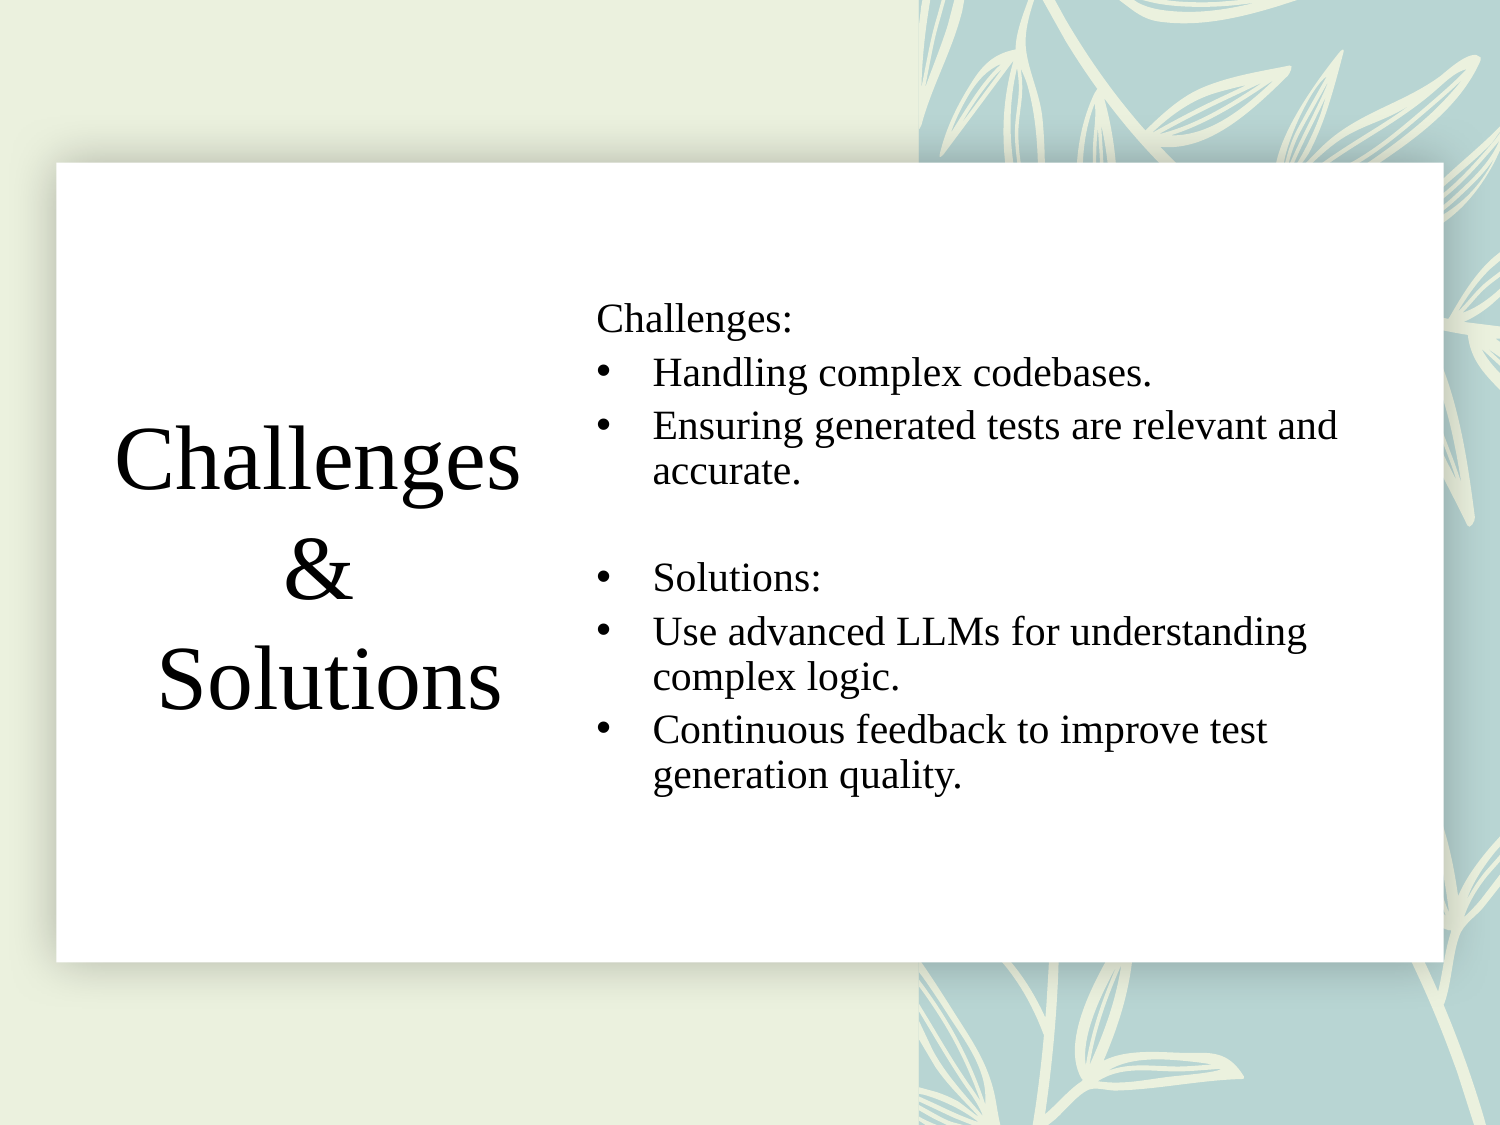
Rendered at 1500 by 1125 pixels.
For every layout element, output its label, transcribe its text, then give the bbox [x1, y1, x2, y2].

list Challenges: Handling complex codebases. Ensuring generated tests are relevant and accurate. Solutions: Use advanced LLMs for understanding complex logic. Continuous feedback to improve test generation quality. [581, 231, 913, 892]
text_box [918, 0, 1500, 1125]
text_box [0, 0, 916, 1125]
text_box [54, 160, 913, 965]
title Challenges & Solutions [56, 275, 581, 850]
